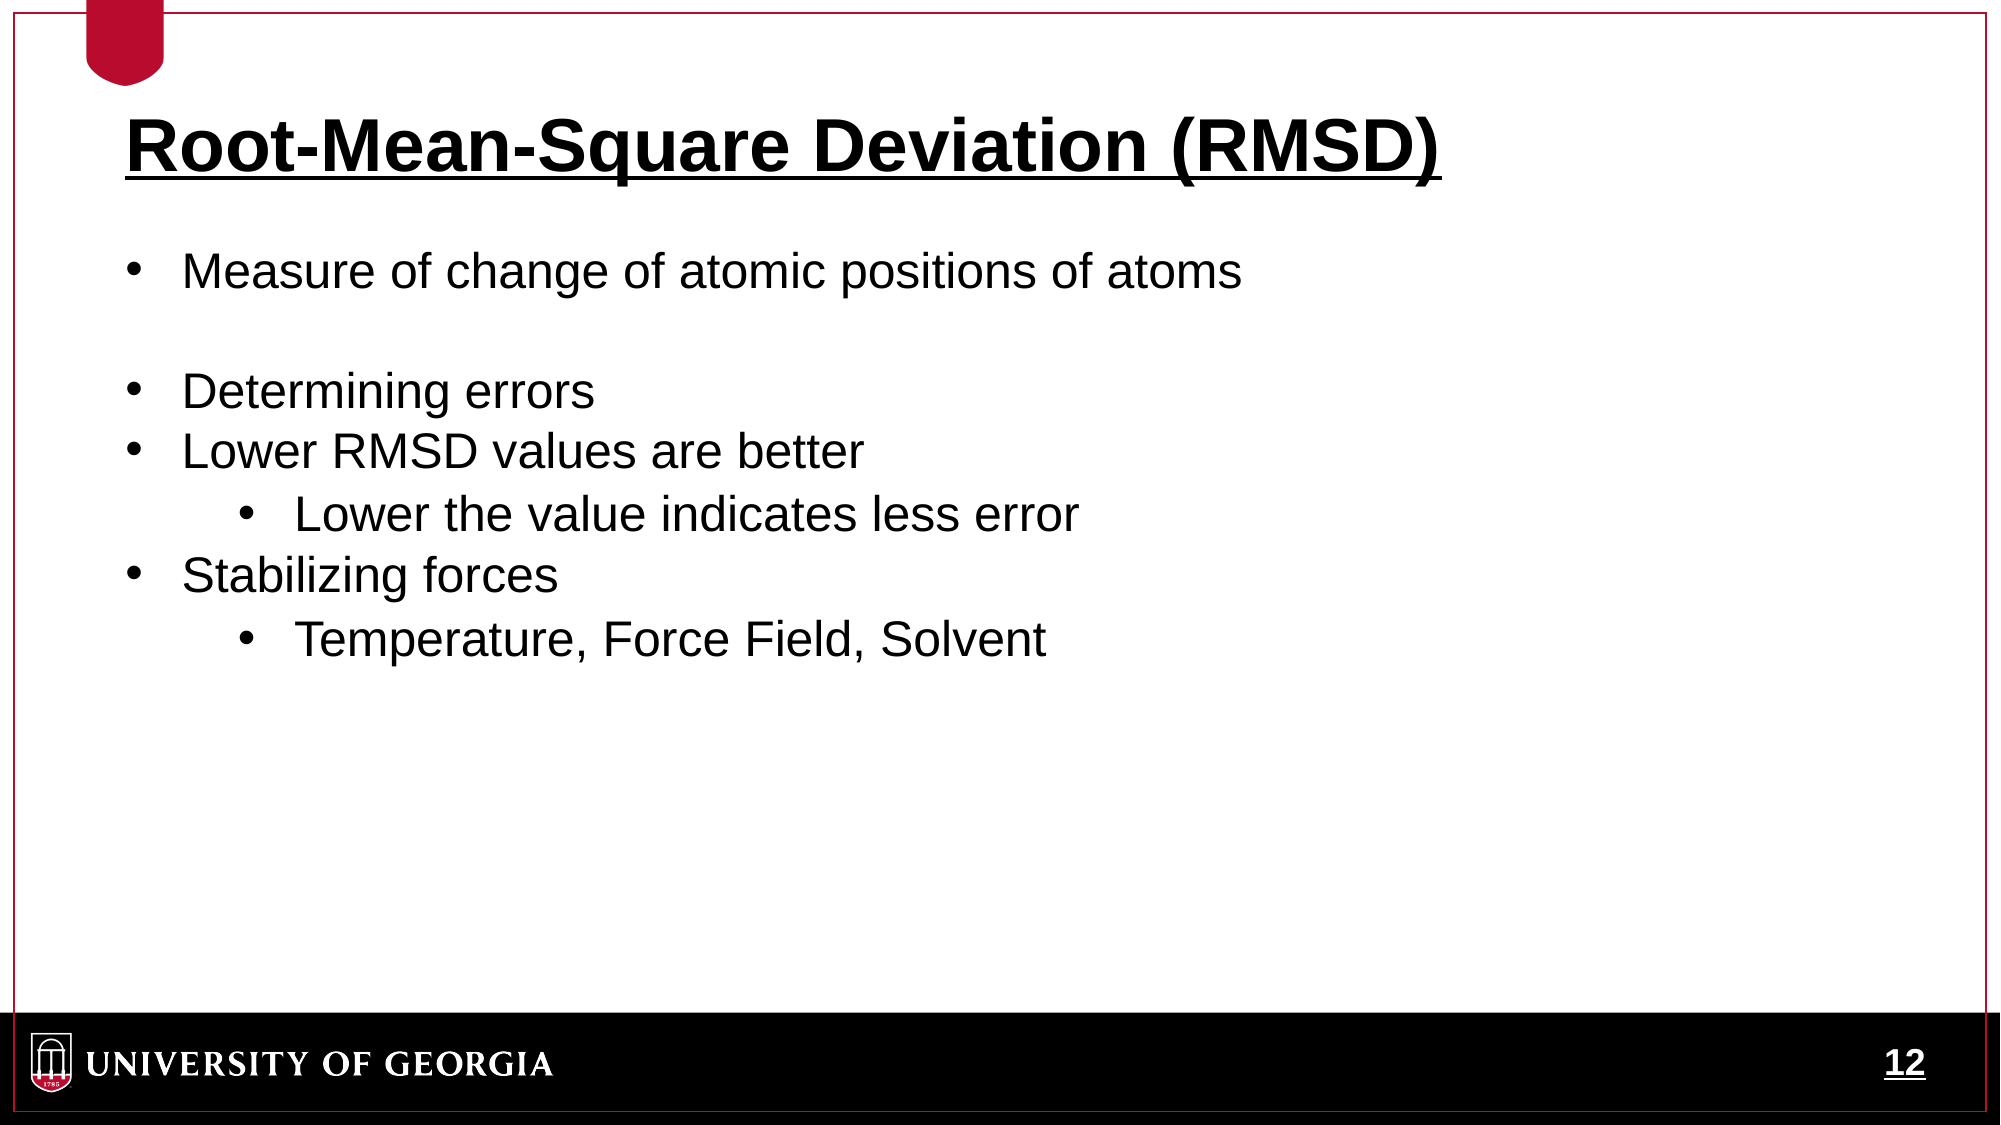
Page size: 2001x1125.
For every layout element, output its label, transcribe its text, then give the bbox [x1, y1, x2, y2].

picture [0, 975, 582, 1125]
list Root-Mean-Square Deviation (RMSD) [110, 89, 1901, 201]
picture [15, 975, 582, 1111]
